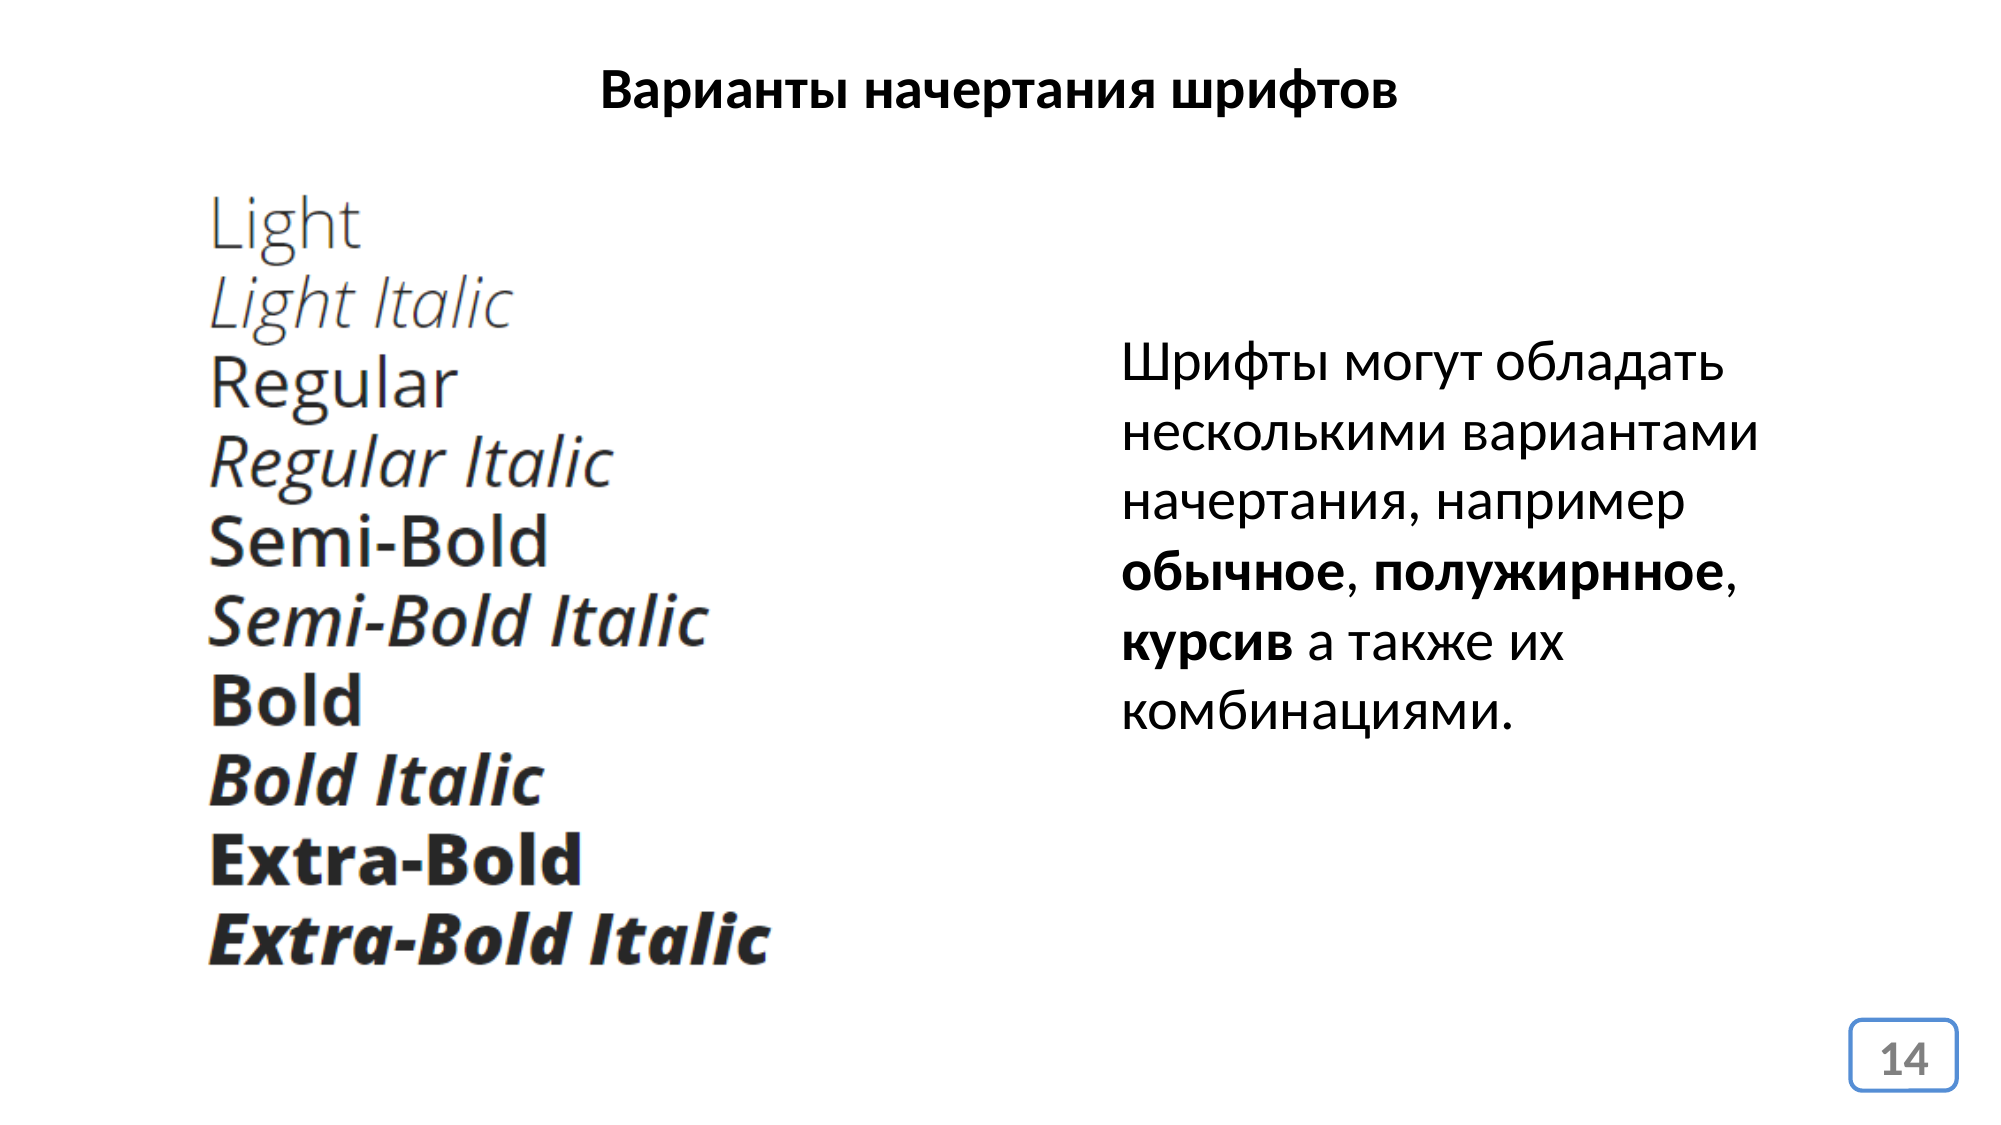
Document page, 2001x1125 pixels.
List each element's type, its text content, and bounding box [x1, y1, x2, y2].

text_box 14 [1848, 1017, 1959, 1093]
text_box Шрифты могут обладать несколькими вариантами начертания, например обычное, полужирнное, курсив а также их комбинациями. [1106, 314, 1833, 749]
text_box Варианты начертания шрифтов [0, 42, 2000, 128]
picture [161, 176, 859, 1021]
